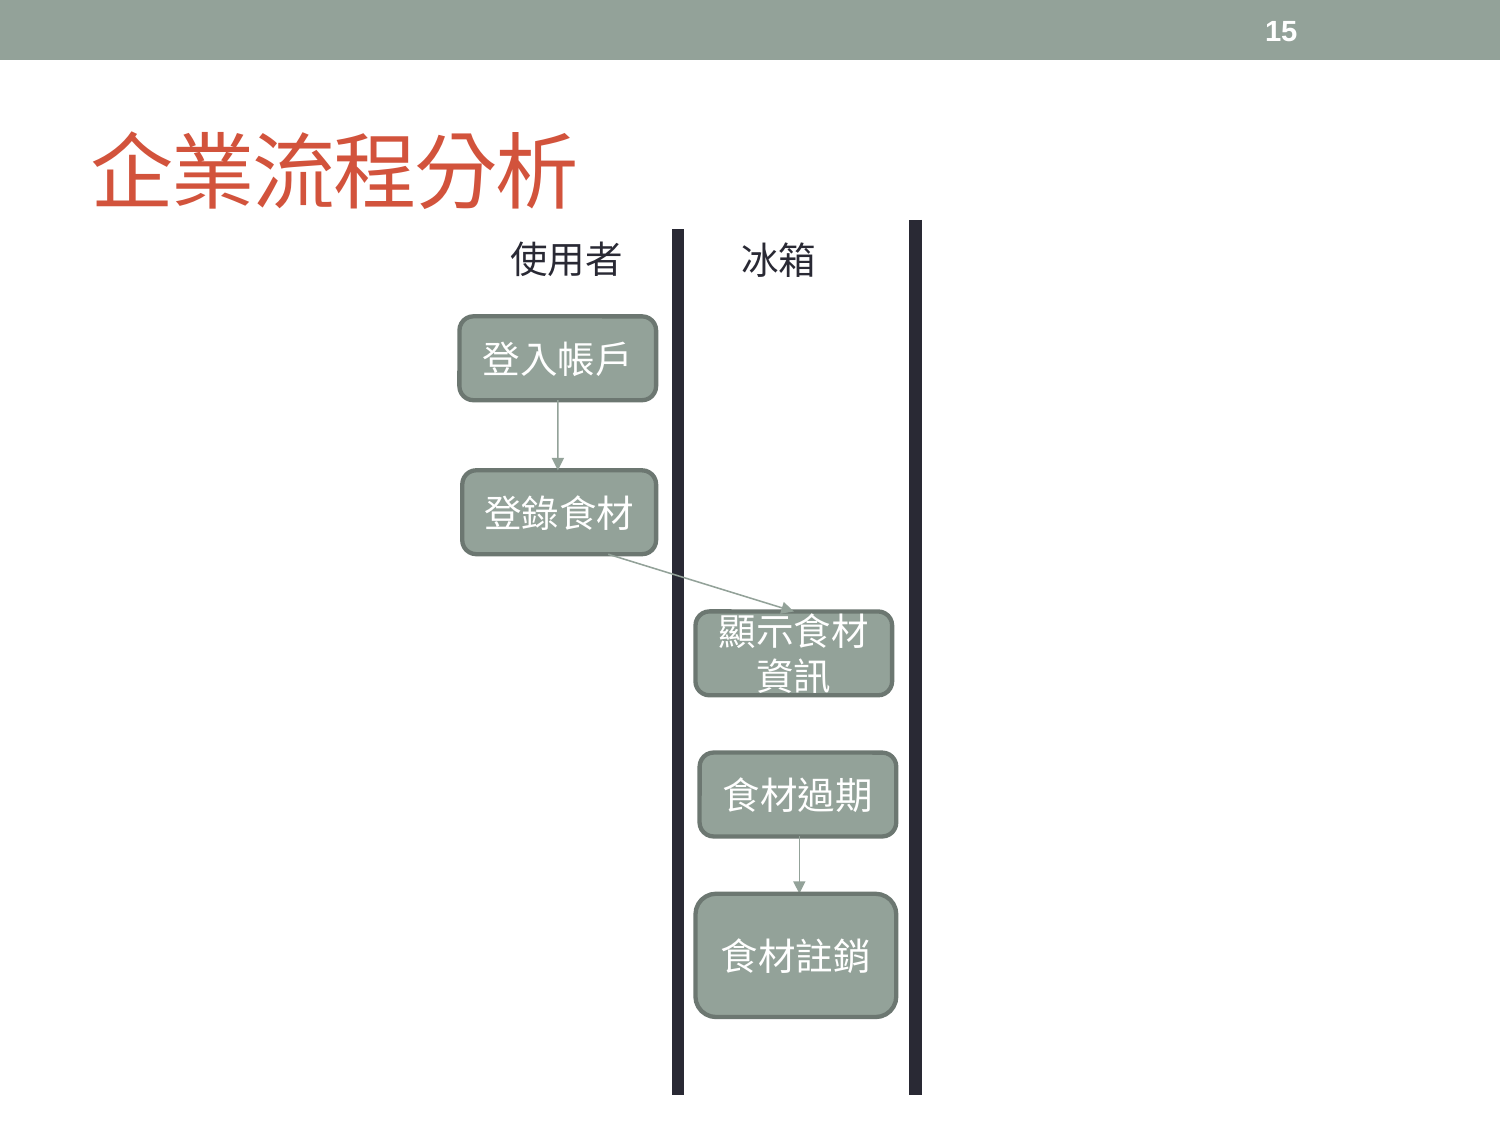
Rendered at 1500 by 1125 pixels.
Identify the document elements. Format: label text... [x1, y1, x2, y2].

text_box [459, 219, 916, 1096]
title 企業流程分析 [75, 87, 1425, 250]
slide_number 15 [1250, 3, 1425, 57]
